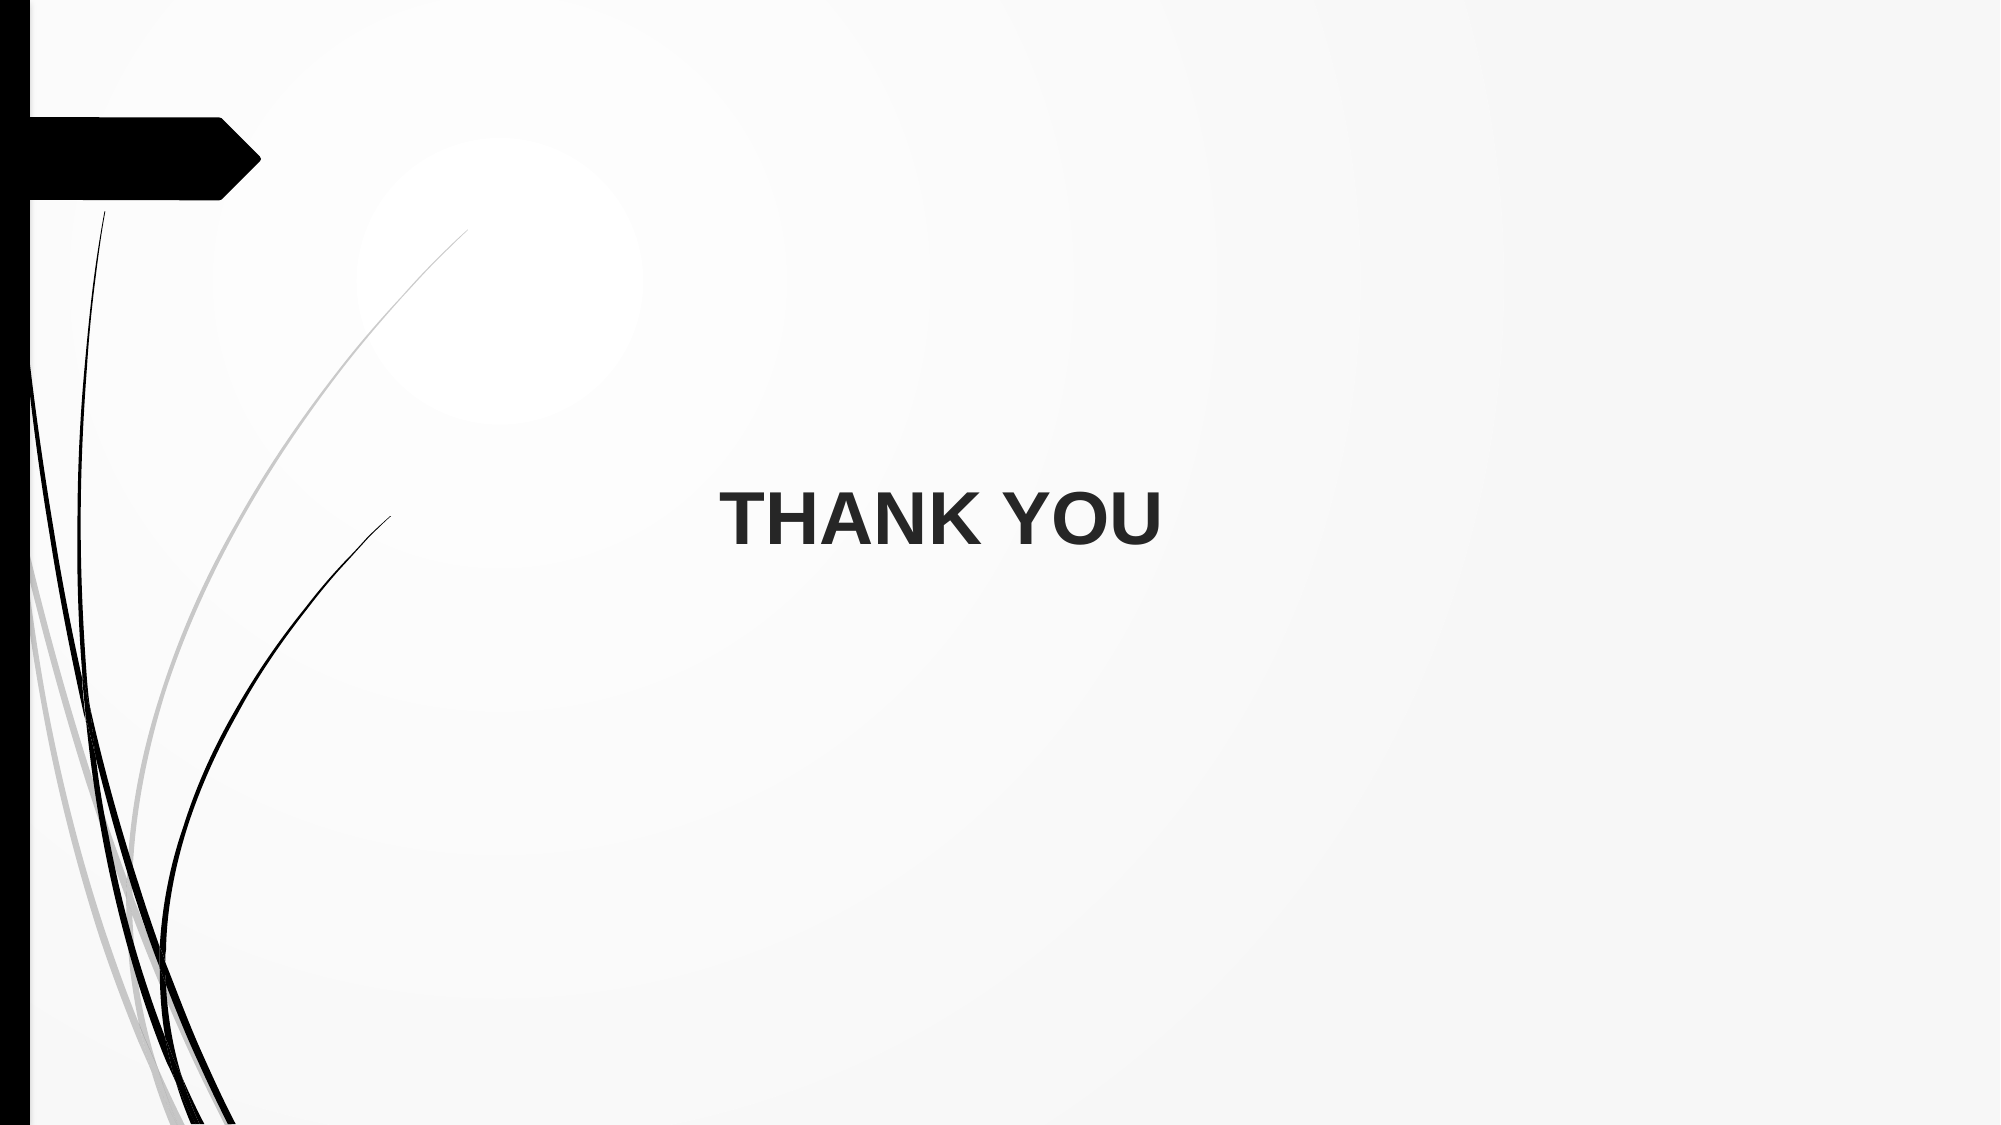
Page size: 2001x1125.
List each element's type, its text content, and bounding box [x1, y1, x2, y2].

title THANK YOU [704, 461, 1377, 673]
